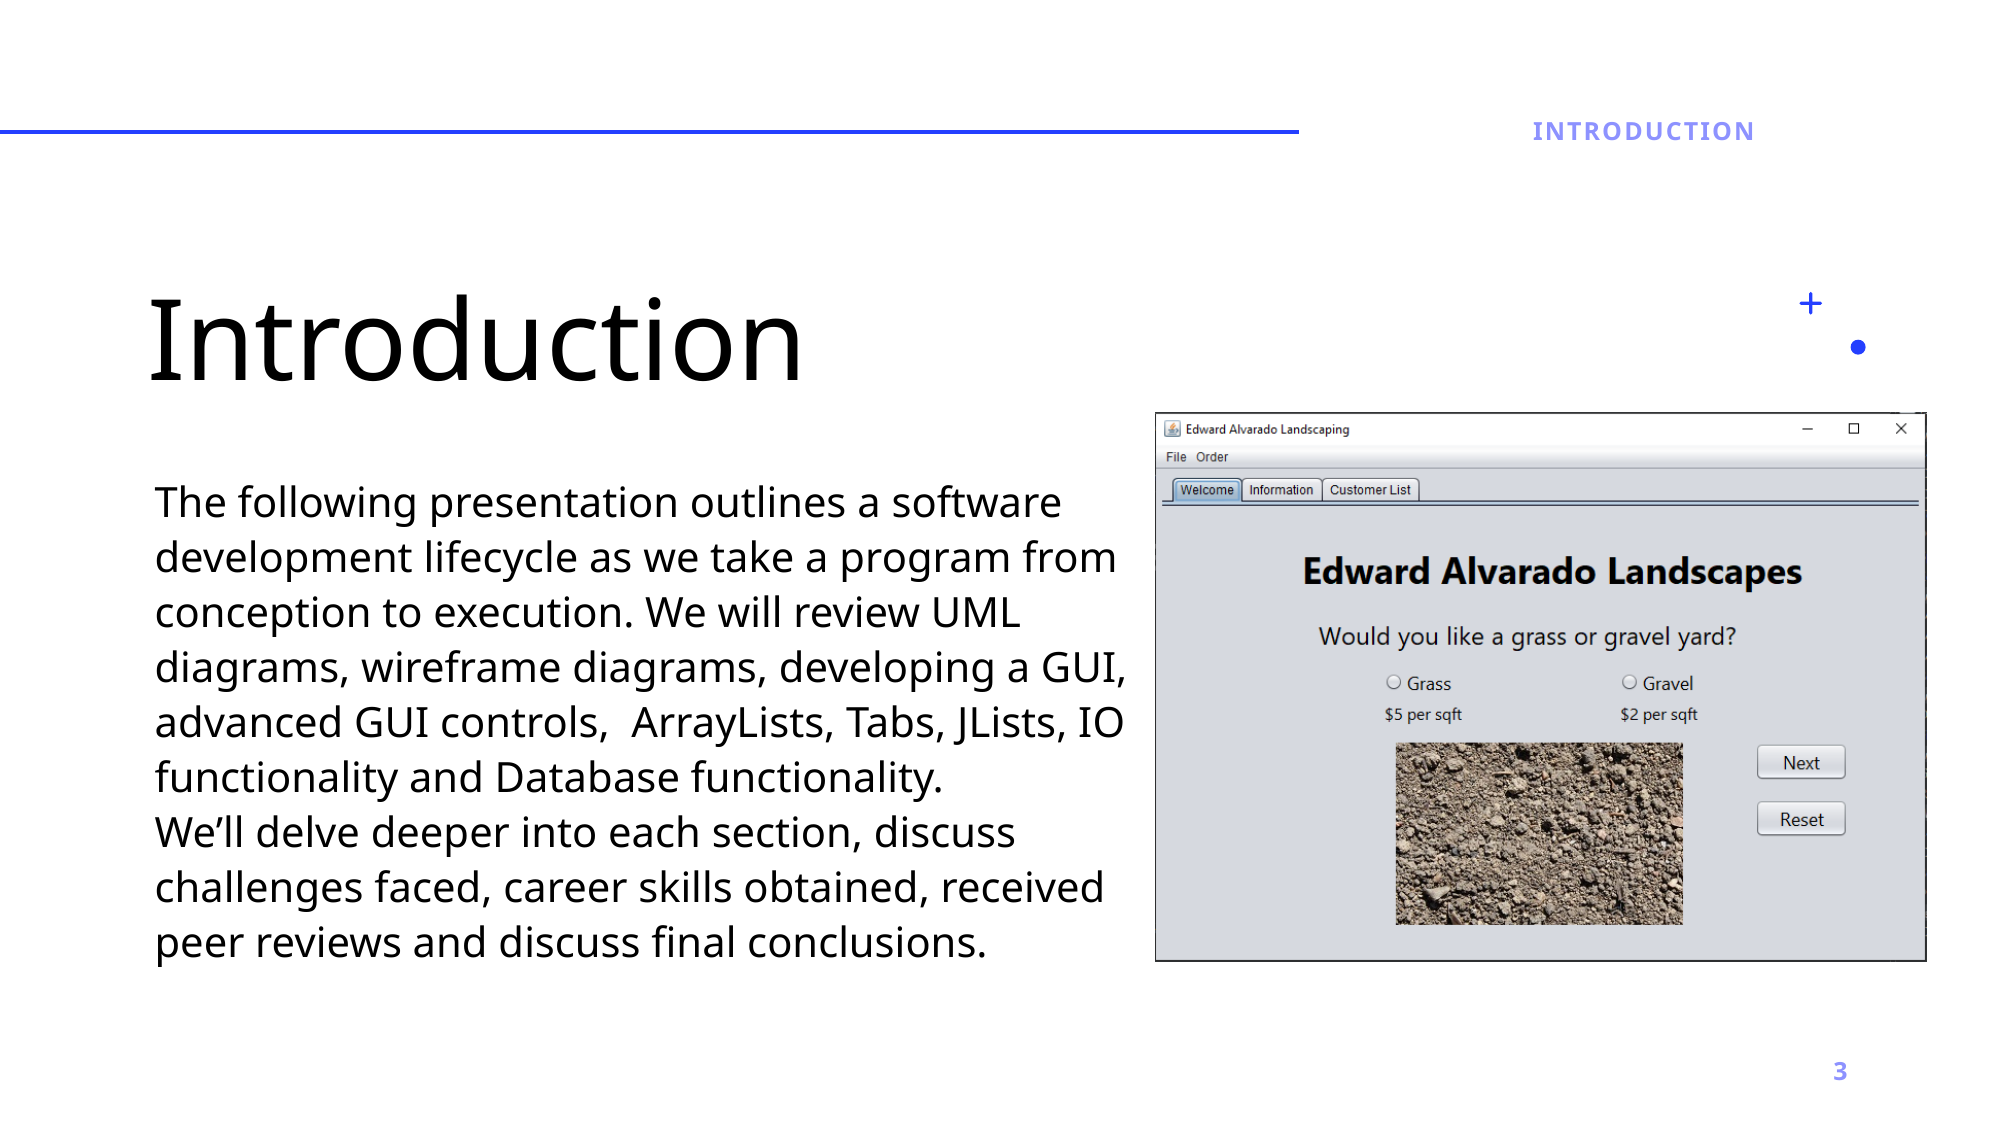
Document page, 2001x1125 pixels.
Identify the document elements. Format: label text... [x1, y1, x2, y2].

slide_number 3 [1412, 1042, 1863, 1103]
picture [1154, 412, 1927, 962]
footer Introduction [1306, 101, 1982, 162]
list The following presentation outlines a software development lifecycle as we take a program from conception to execution. We will review UML diagrams, wireframe diagrams, developing a GUI, advanced GUI controls, ArrayLists, Tabs, JLists, IO functionality and Database functionality. We’ll delve deeper into each section, discuss challenges faced, career skills obtained, received peer reviews and discuss final conclusions. [139, 463, 1155, 1013]
title Introduction [131, 218, 1148, 413]
